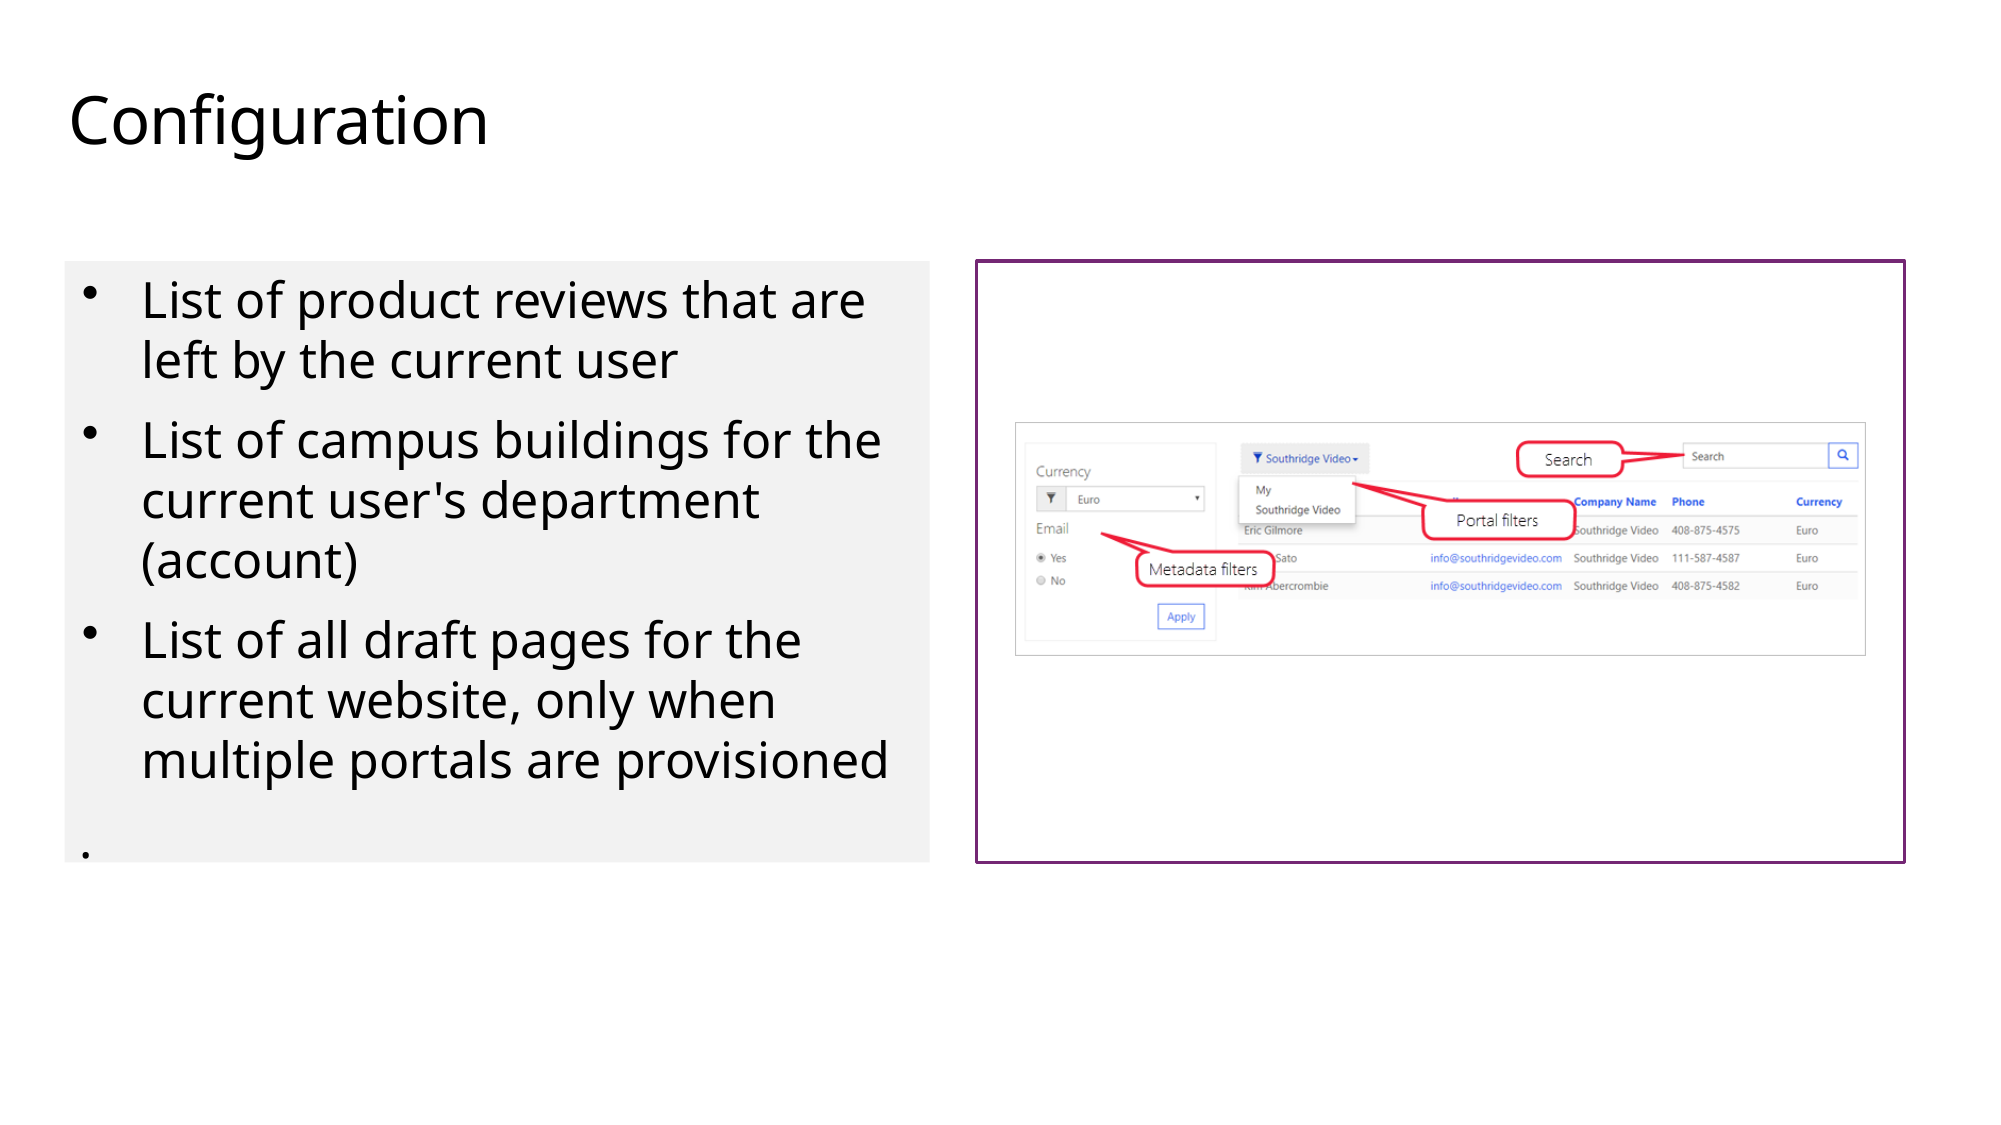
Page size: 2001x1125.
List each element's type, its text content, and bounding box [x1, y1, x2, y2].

text_box List of product reviews that are left by the current user List of campus buildings for the current user's department (account) List of all draft pages for the current website, only when multiple portals are provisioned . [64, 261, 930, 863]
picture [1015, 421, 1866, 657]
title Configuration [68, 72, 1930, 184]
text_box [976, 260, 1905, 863]
